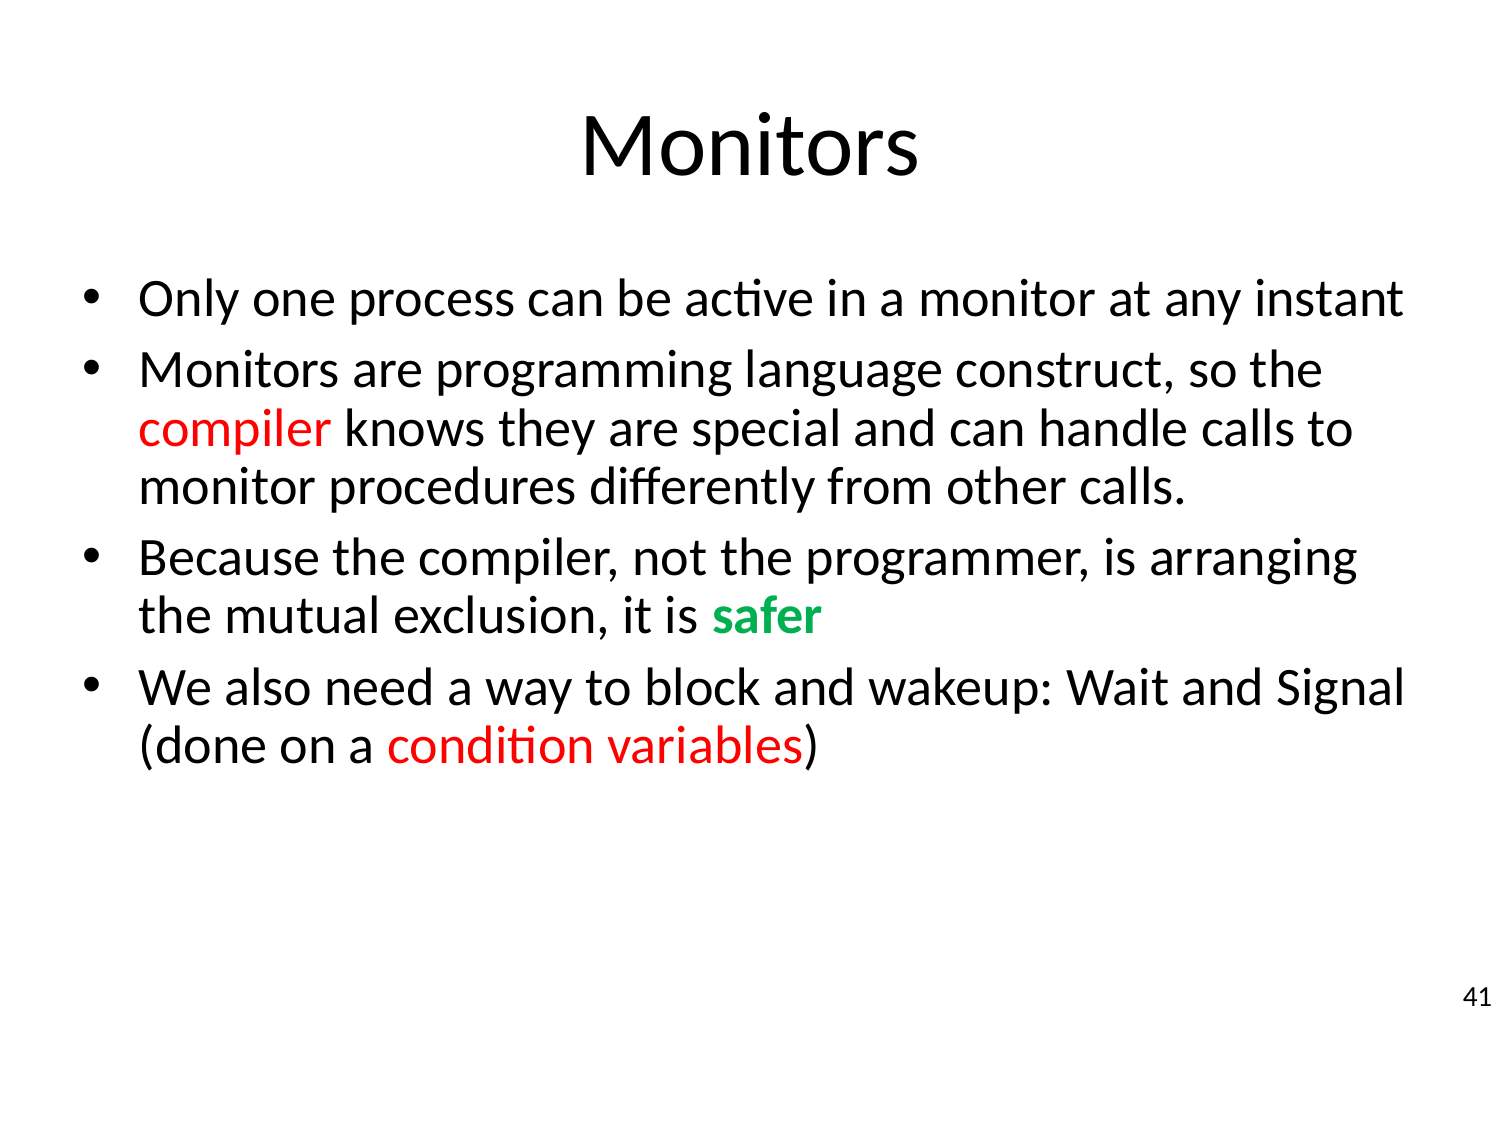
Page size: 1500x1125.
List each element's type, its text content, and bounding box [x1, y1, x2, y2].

slide_number 41 [1453, 970, 1500, 1020]
title Monitors [74, 44, 1426, 234]
list Only one process can be active in a monitor at any instant Monitors are programming language construct, so the compiler knows they are special and can handle calls to monitor procedures differently from other calls. Because the compiler, not the programmer, is arranging the mutual exclusion, it is safer We also need a way to block and wakeup: Wait and Signal (done on a condition variables) [74, 261, 1426, 1006]
